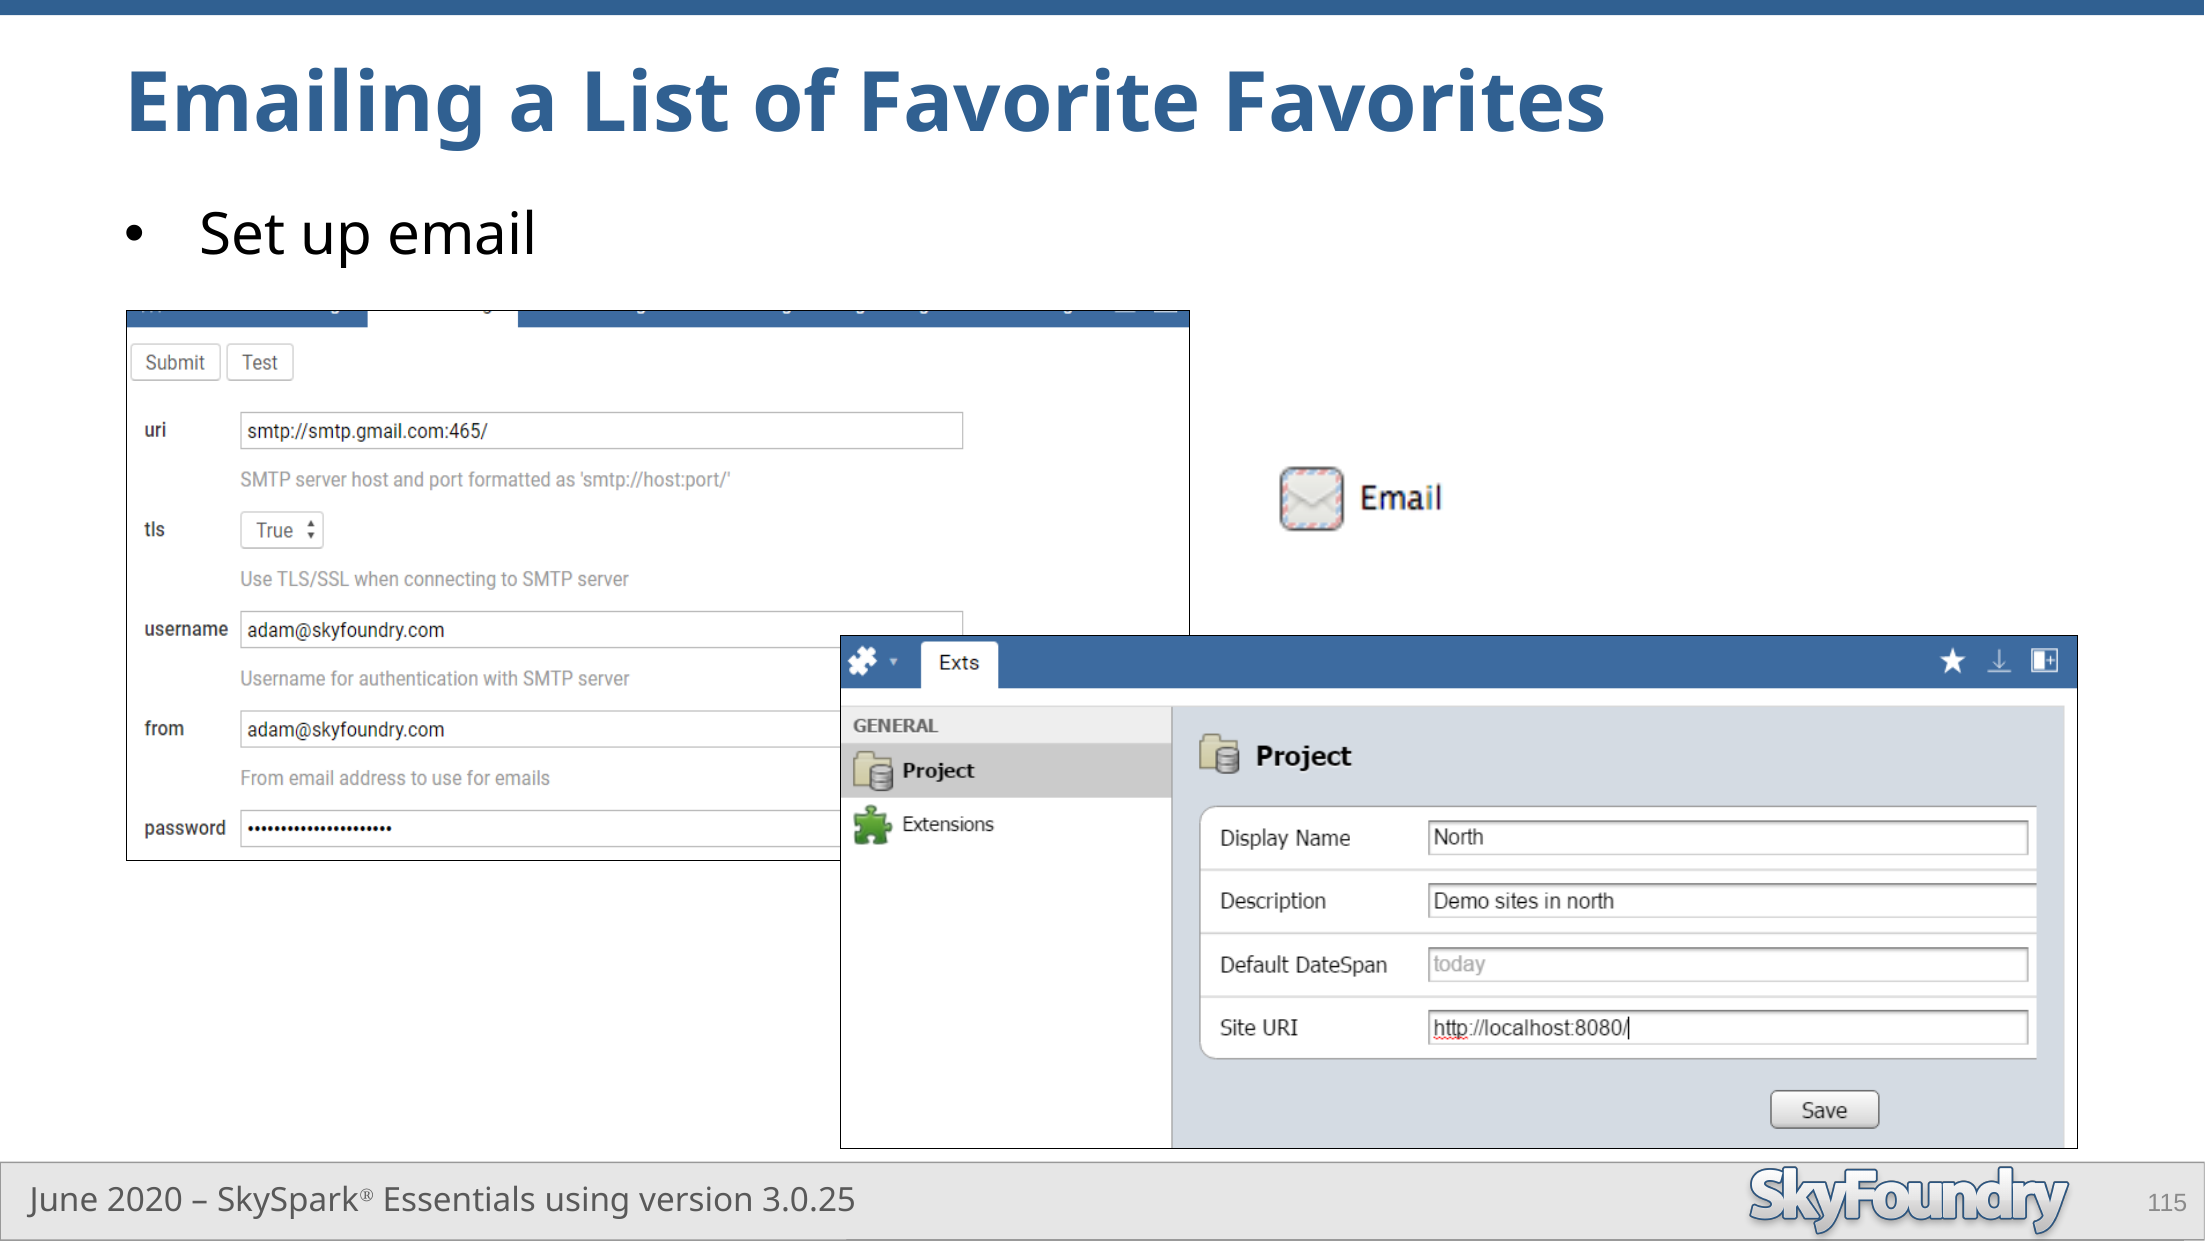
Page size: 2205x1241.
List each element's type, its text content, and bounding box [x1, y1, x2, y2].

list Set up email [110, 195, 2094, 1109]
title Emailing a List of Favorite Favorites [110, 49, 2094, 158]
picture [1739, 1236, 2076, 1241]
picture [126, 310, 2078, 1170]
slide_number 115 [1706, 1170, 2203, 1236]
picture [1270, 457, 1454, 546]
